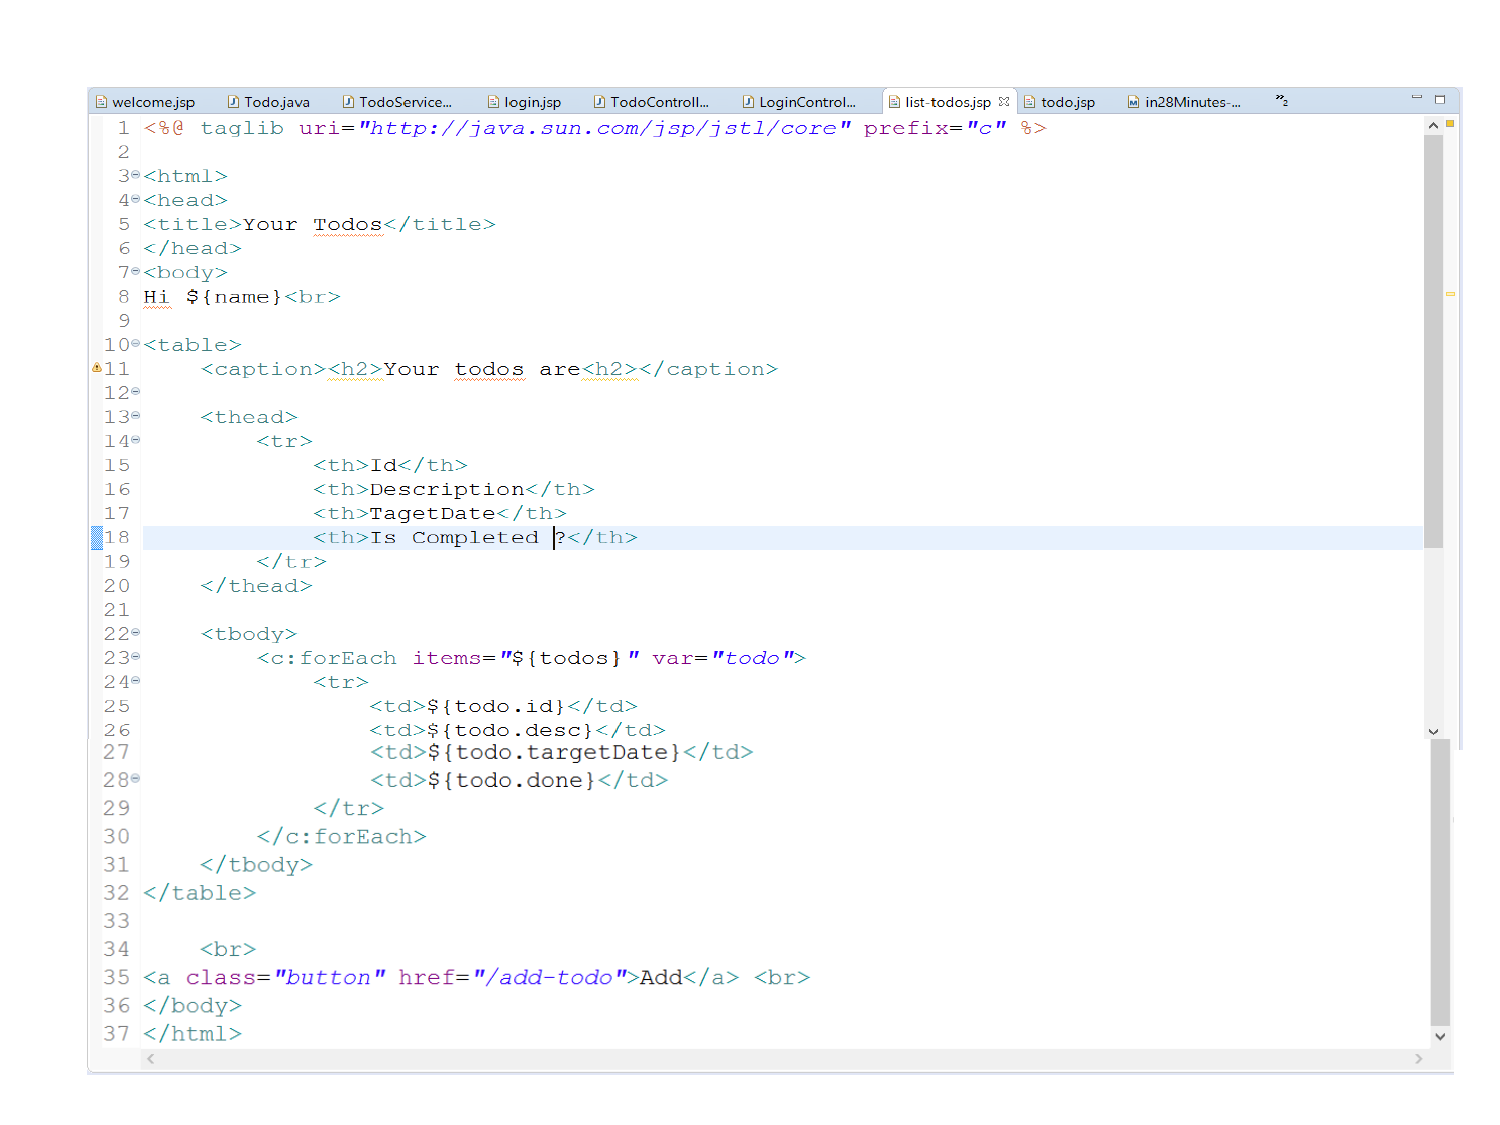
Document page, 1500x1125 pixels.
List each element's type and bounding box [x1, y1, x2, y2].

picture [87, 739, 1454, 1076]
list [87, 87, 1463, 751]
